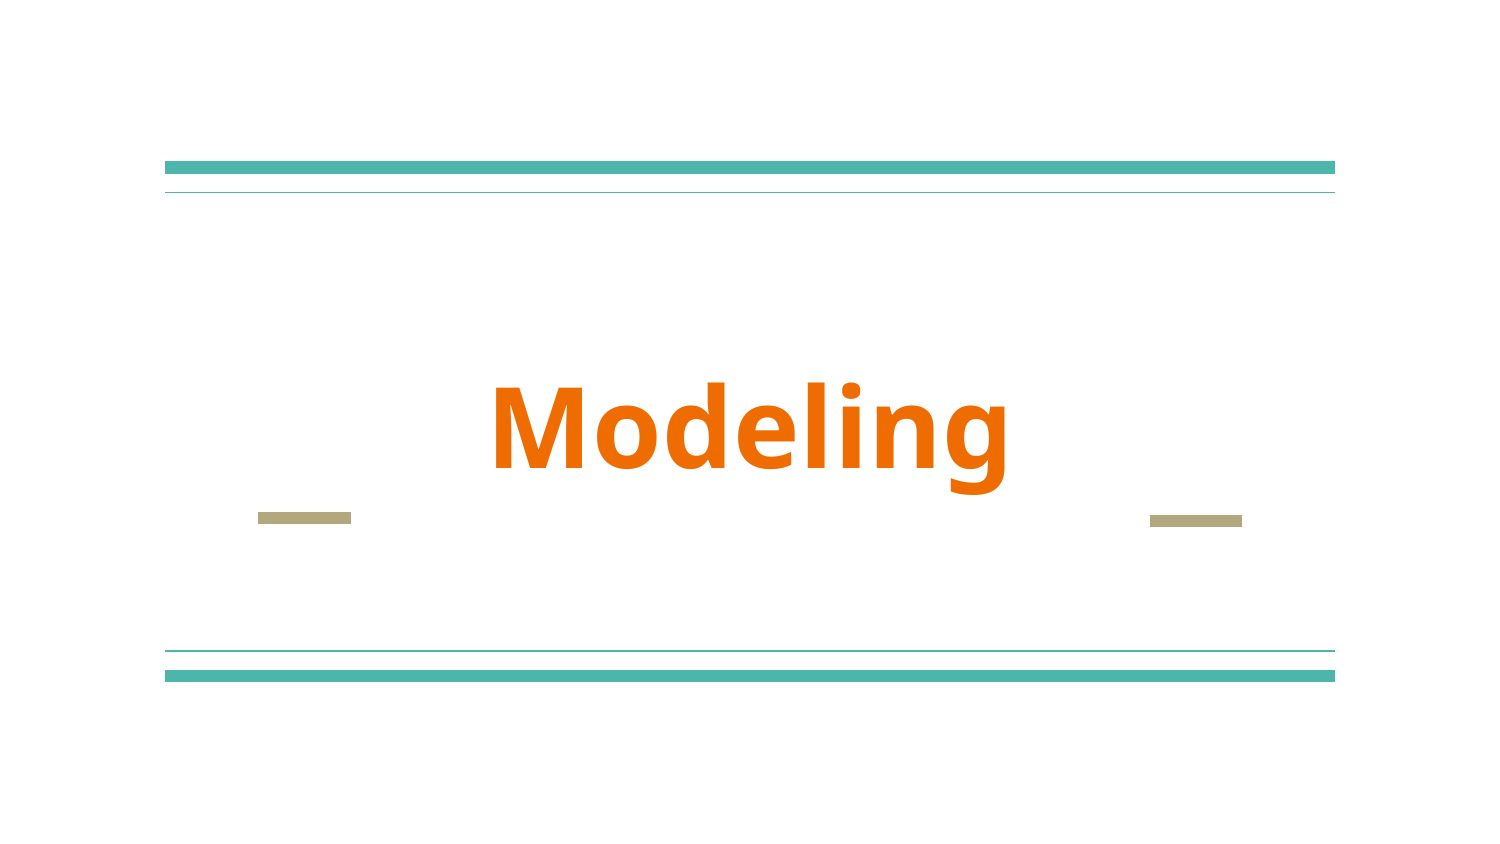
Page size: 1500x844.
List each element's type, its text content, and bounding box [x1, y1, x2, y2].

title Modeling [164, 338, 1336, 506]
